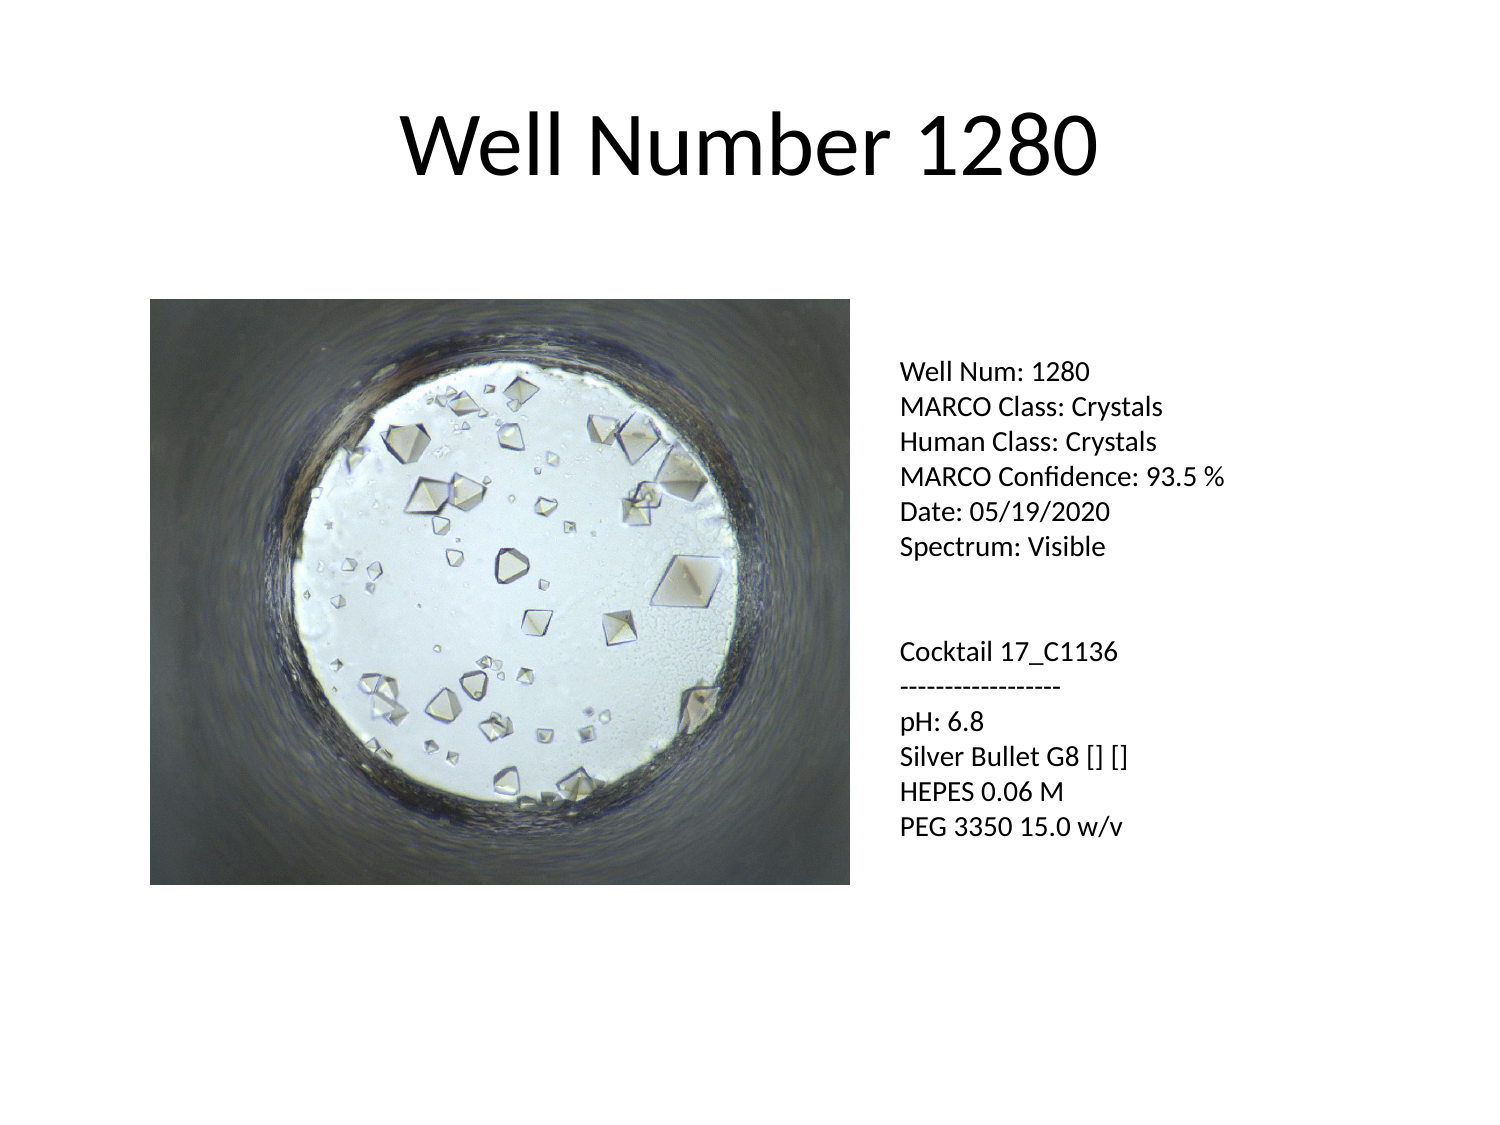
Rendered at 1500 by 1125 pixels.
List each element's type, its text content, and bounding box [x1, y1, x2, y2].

picture [149, 299, 850, 886]
title Well Number 1280 [75, 45, 1425, 233]
text_box Well Num: 1280 MARCO Class: Crystals Human Class: Crystals MARCO Confidence: 93.5 % Date: 05/19/2020 Spectrum: Visible Cocktail 17_C1136 ------------------ pH: 6.8 Silver Bullet G8 [] [] HEPES 0.06 M PEG 3350 15.0 w/v [884, 299, 1350, 885]
